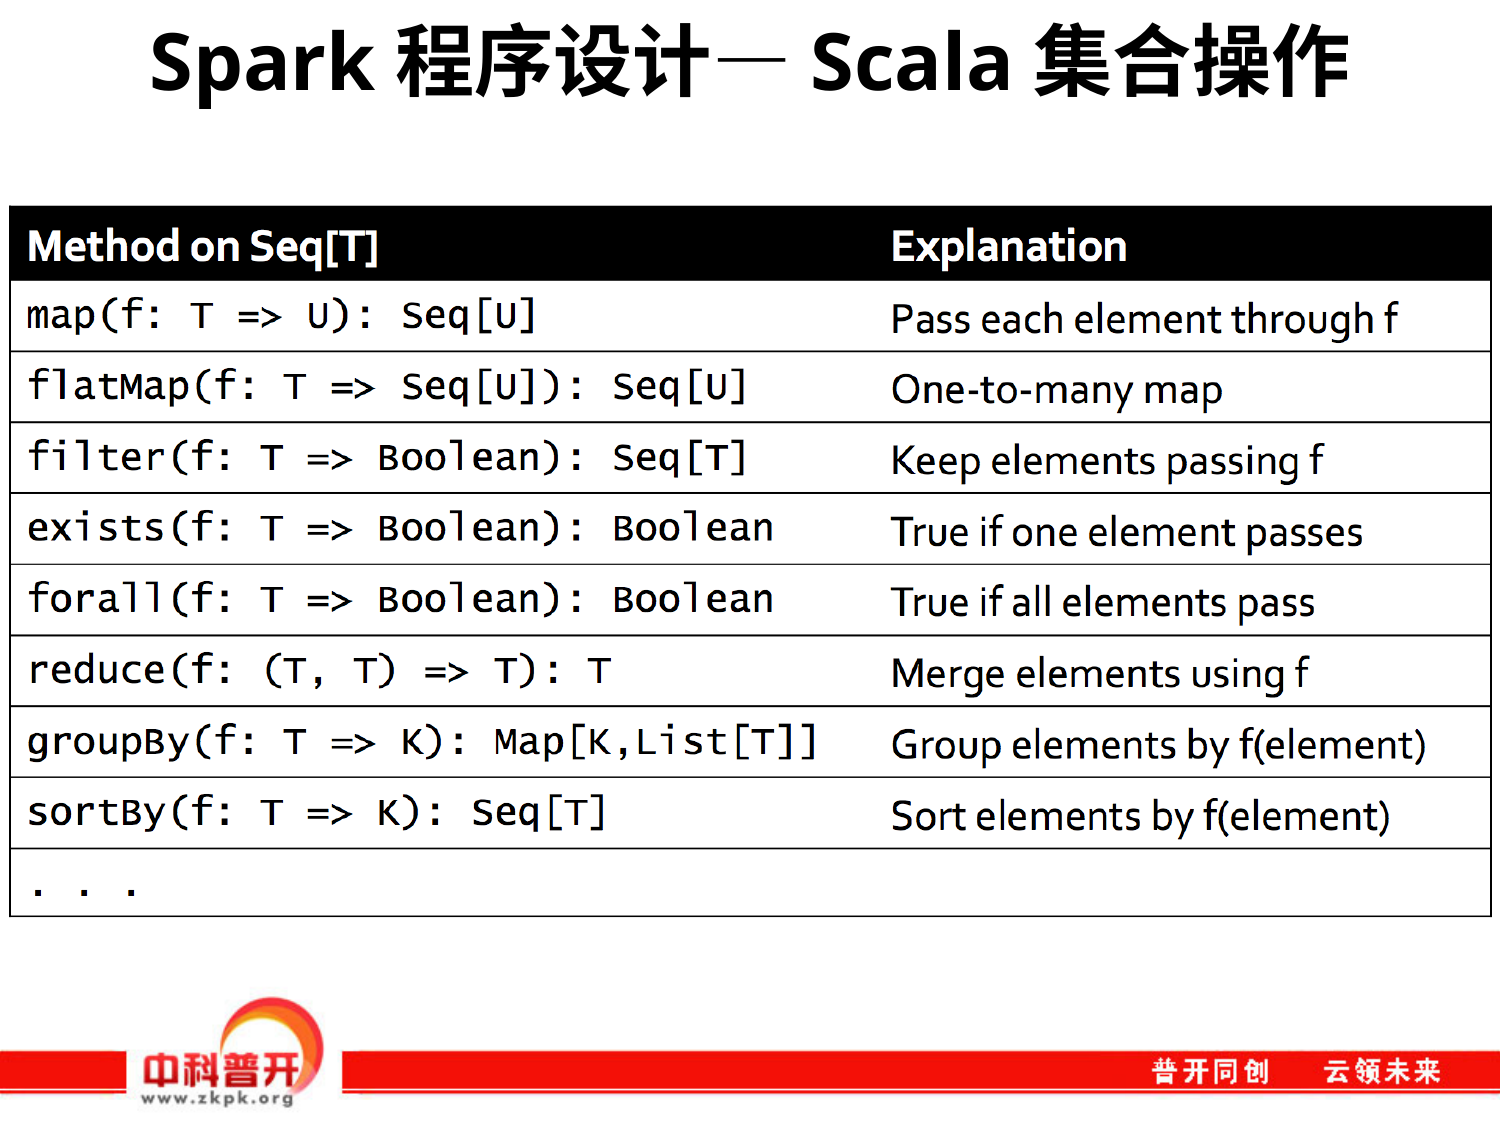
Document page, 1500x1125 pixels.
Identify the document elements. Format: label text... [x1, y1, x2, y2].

picture [0, 119, 1500, 1125]
title Spark程序设计—Scala集合操作 [0, 0, 1500, 119]
